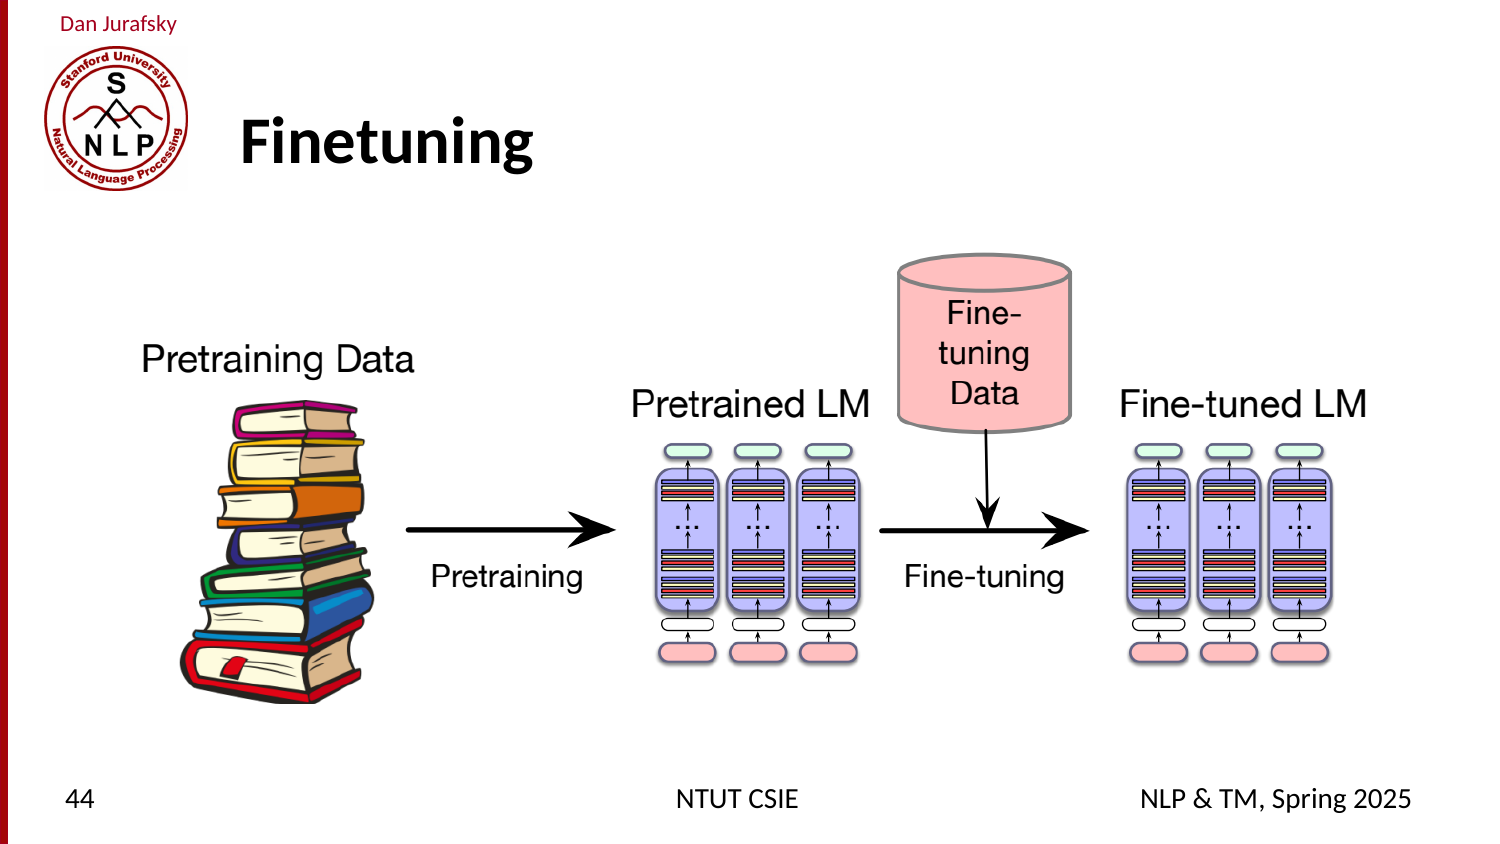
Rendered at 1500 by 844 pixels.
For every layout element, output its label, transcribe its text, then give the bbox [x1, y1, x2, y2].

picture [44, 46, 188, 191]
title Finetuning [225, 62, 1450, 185]
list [134, 252, 1373, 705]
slide_number 44 [49, 771, 376, 829]
slide_number NLP & TM, Spring 2025 [1124, 771, 1451, 829]
footer NTUT CSIE [499, 771, 976, 829]
